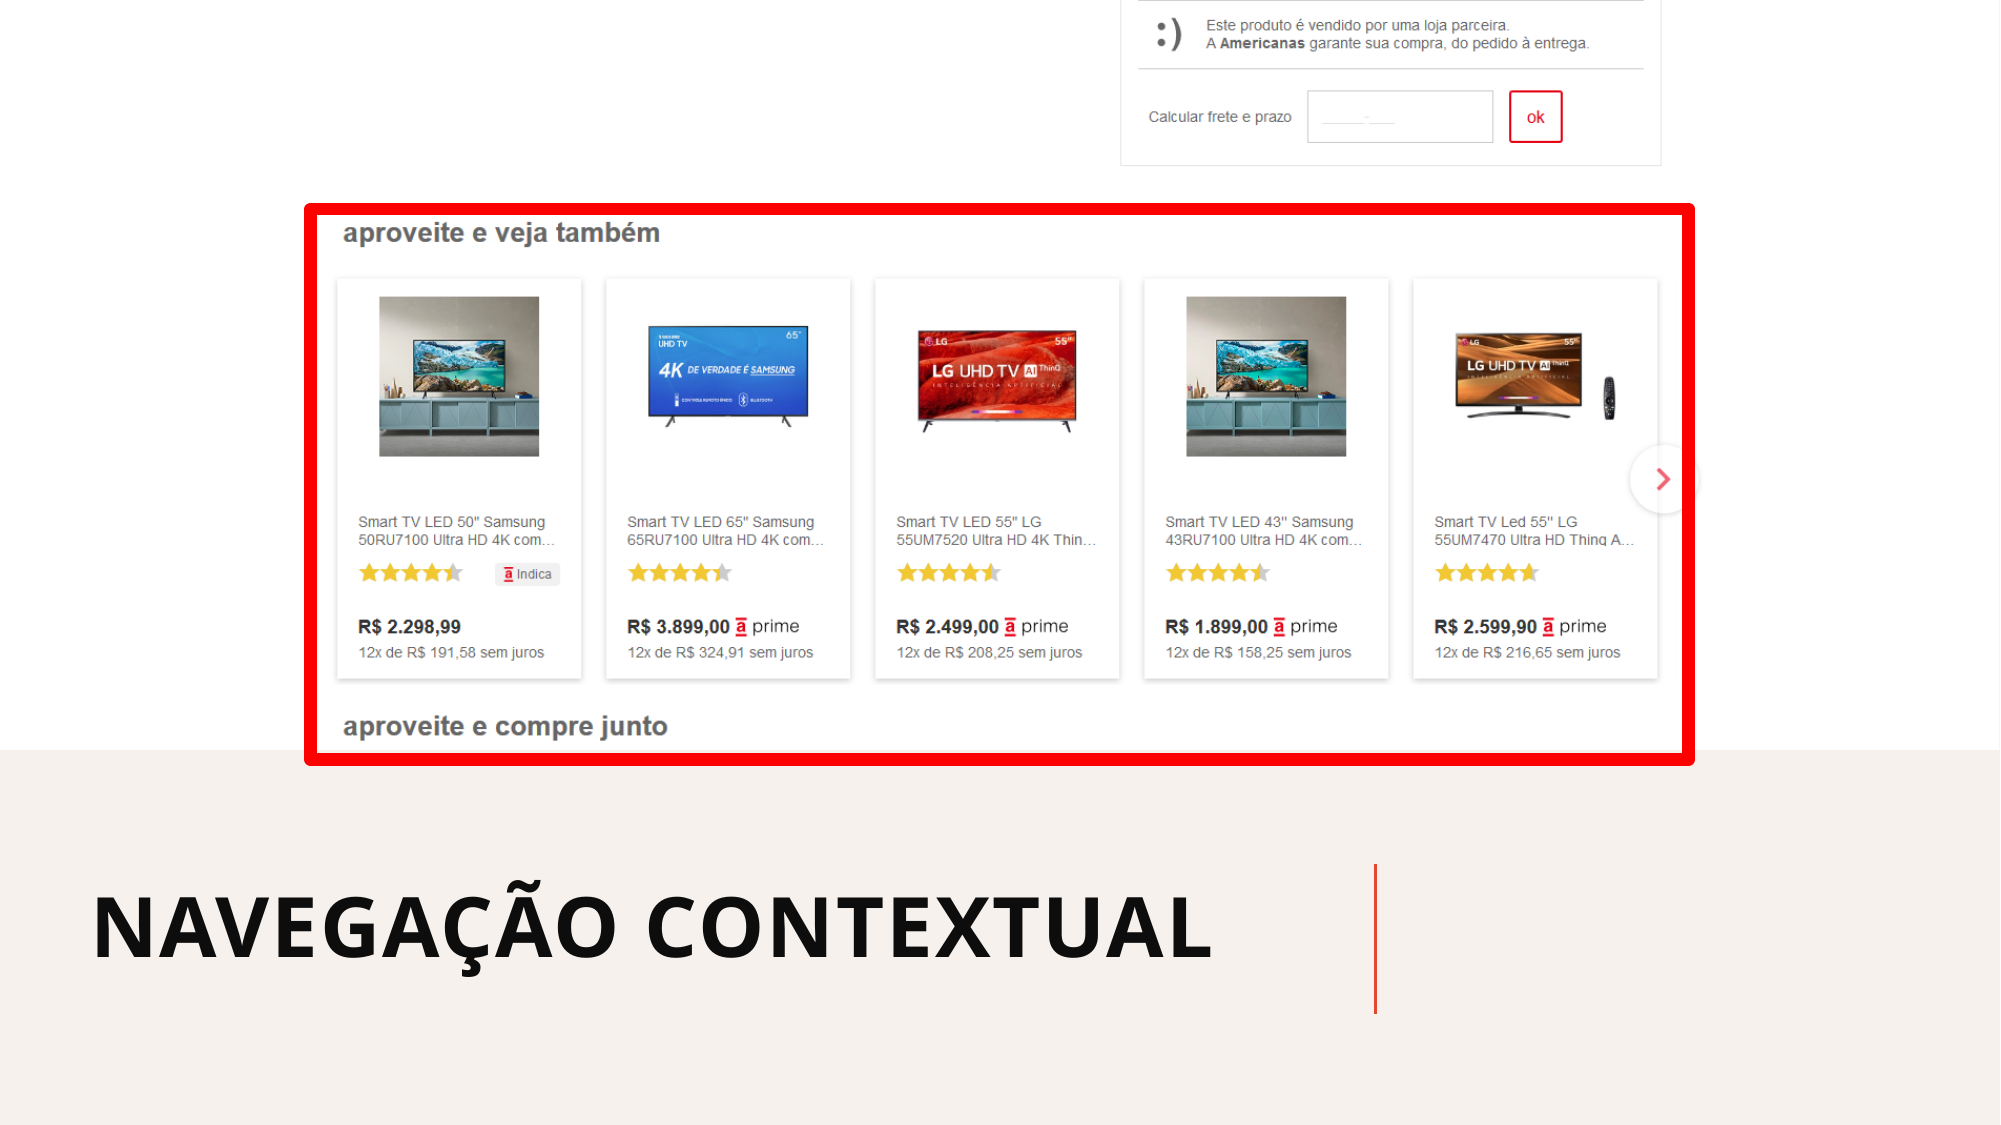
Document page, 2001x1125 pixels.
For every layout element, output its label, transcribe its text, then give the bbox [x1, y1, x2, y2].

picture [0, 0, 2000, 751]
title Navegação Contextual [75, 813, 1350, 1054]
